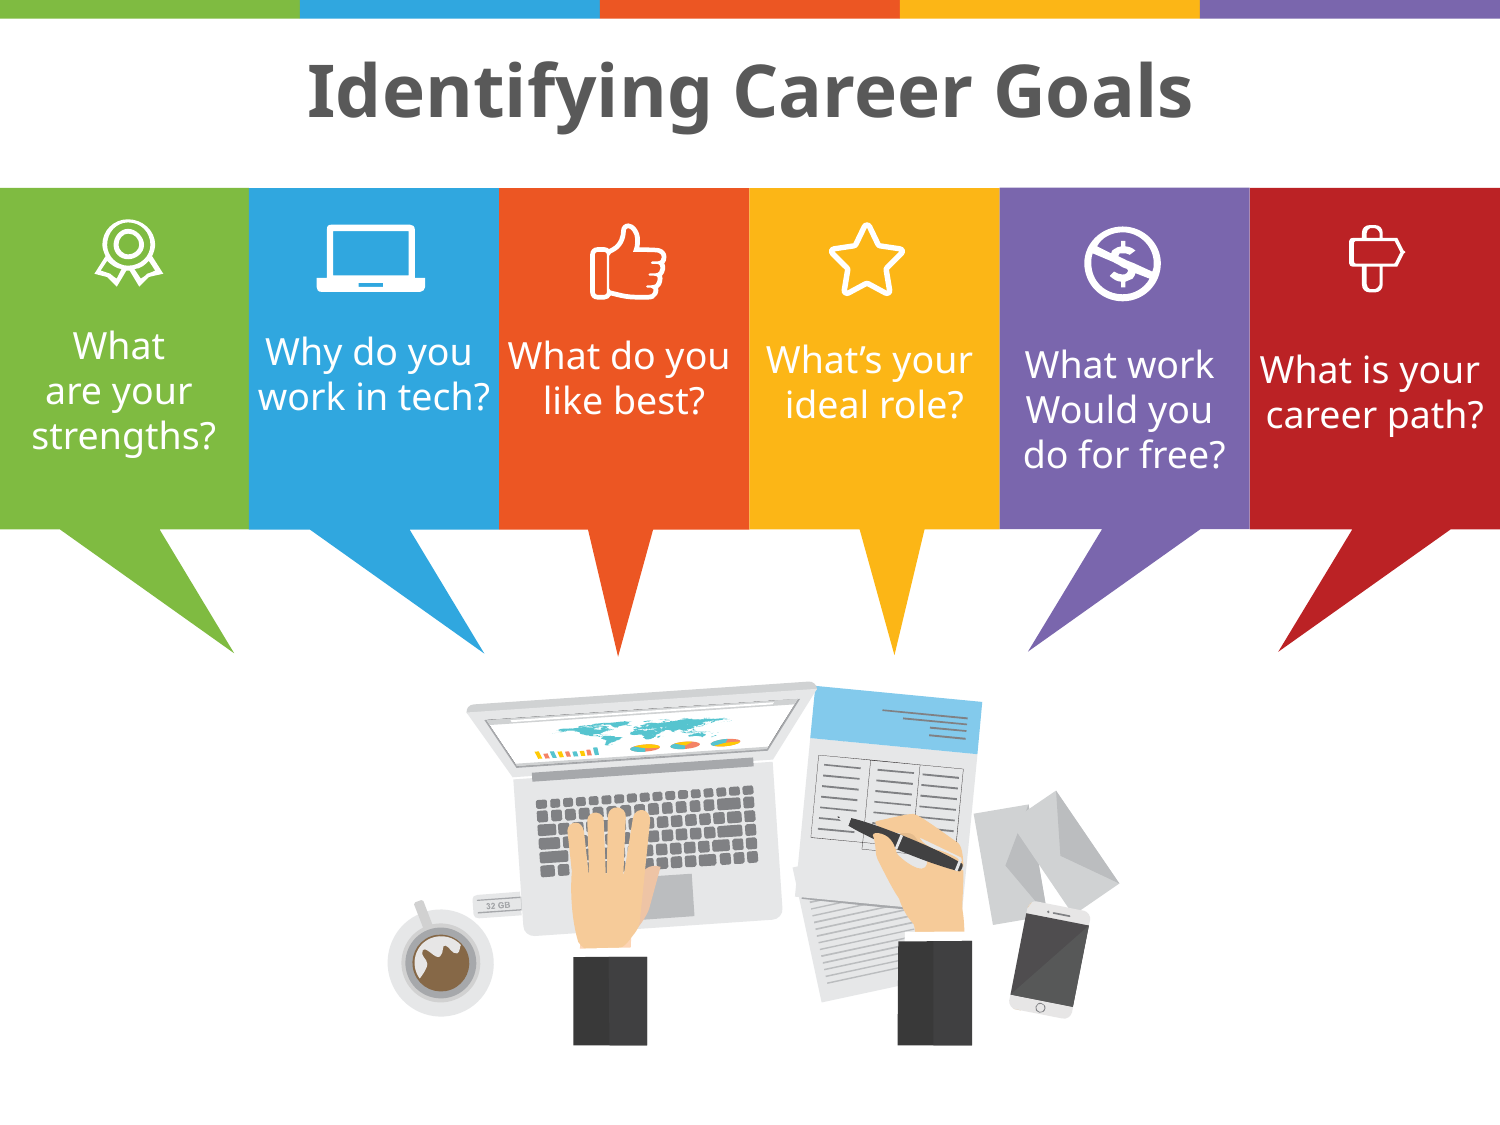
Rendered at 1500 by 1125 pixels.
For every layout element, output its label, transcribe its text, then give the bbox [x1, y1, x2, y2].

text_box What is your career path? [1244, 338, 1500, 444]
text_box What work Would you do for free? [1008, 334, 1241, 484]
text_box Why do you work in tech? [243, 320, 499, 426]
text_box What’s your ideal role? [750, 329, 998, 434]
text_box [1084, 226, 1161, 302]
text_box [590, 223, 667, 300]
text_box [999, 187, 1249, 652]
text_box [248, 188, 499, 320]
text_box [1349, 225, 1406, 293]
text_box Identifying Career Goals [292, 37, 1209, 140]
text_box [94, 219, 164, 287]
text_box [0, 187, 249, 654]
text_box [380, 681, 1120, 1046]
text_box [0, 0, 1500, 19]
text_box [749, 188, 999, 656]
text_box [1249, 187, 1500, 338]
text_box [1249, 444, 1500, 652]
text_box What do you like best? [492, 324, 749, 429]
text_box [248, 426, 499, 654]
text_box [829, 222, 905, 297]
text_box [499, 188, 749, 324]
text_box [499, 429, 749, 657]
text_box [316, 224, 426, 292]
text_box What are your strengths? [16, 314, 231, 465]
